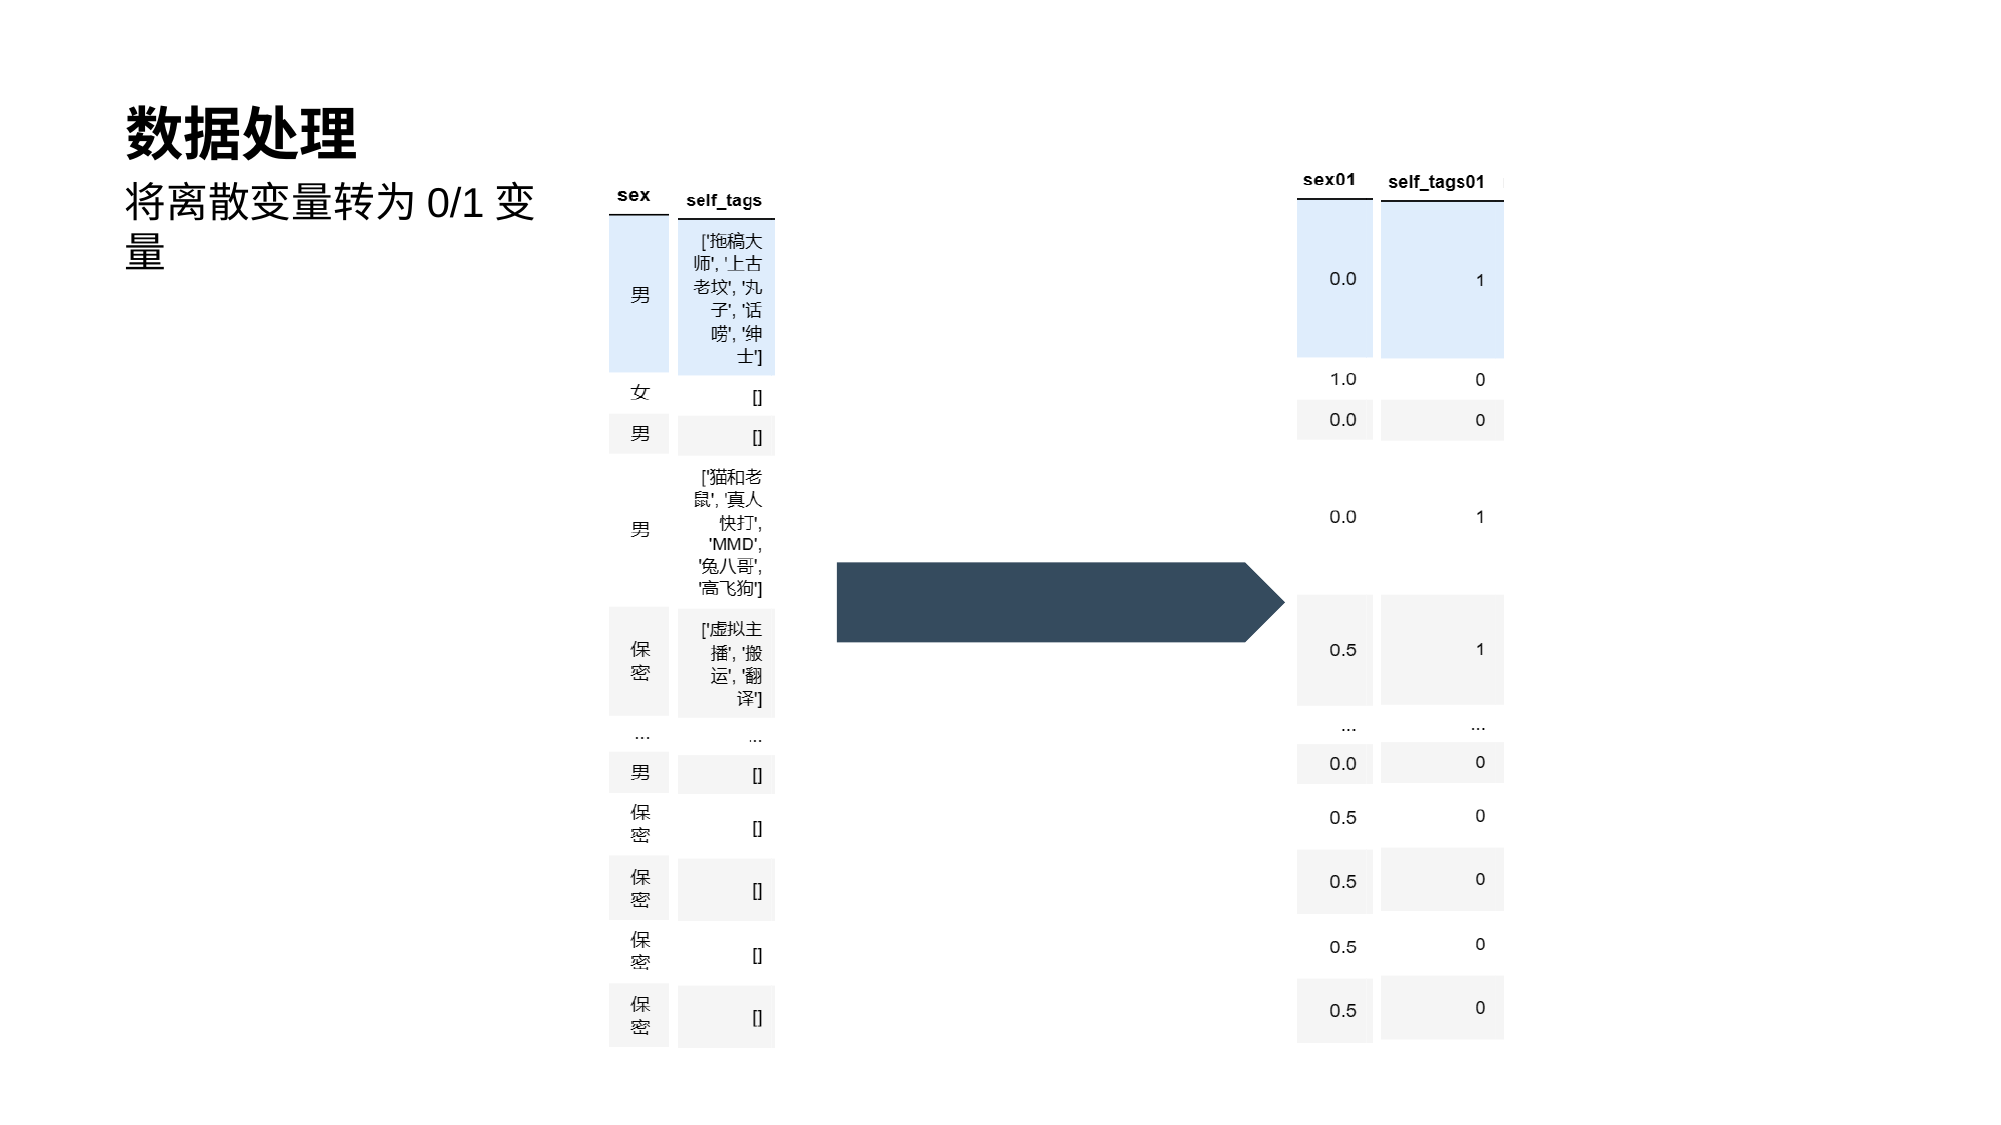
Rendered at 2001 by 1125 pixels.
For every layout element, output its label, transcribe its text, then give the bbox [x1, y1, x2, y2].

picture [1297, 157, 1373, 1055]
title 数据处理 [109, 0, 837, 176]
picture [609, 172, 669, 1064]
text_box [835, 561, 1287, 644]
picture [1381, 165, 1504, 1040]
text_box 将离散变量转为0/1变量 [109, 168, 574, 283]
picture [678, 181, 775, 1063]
